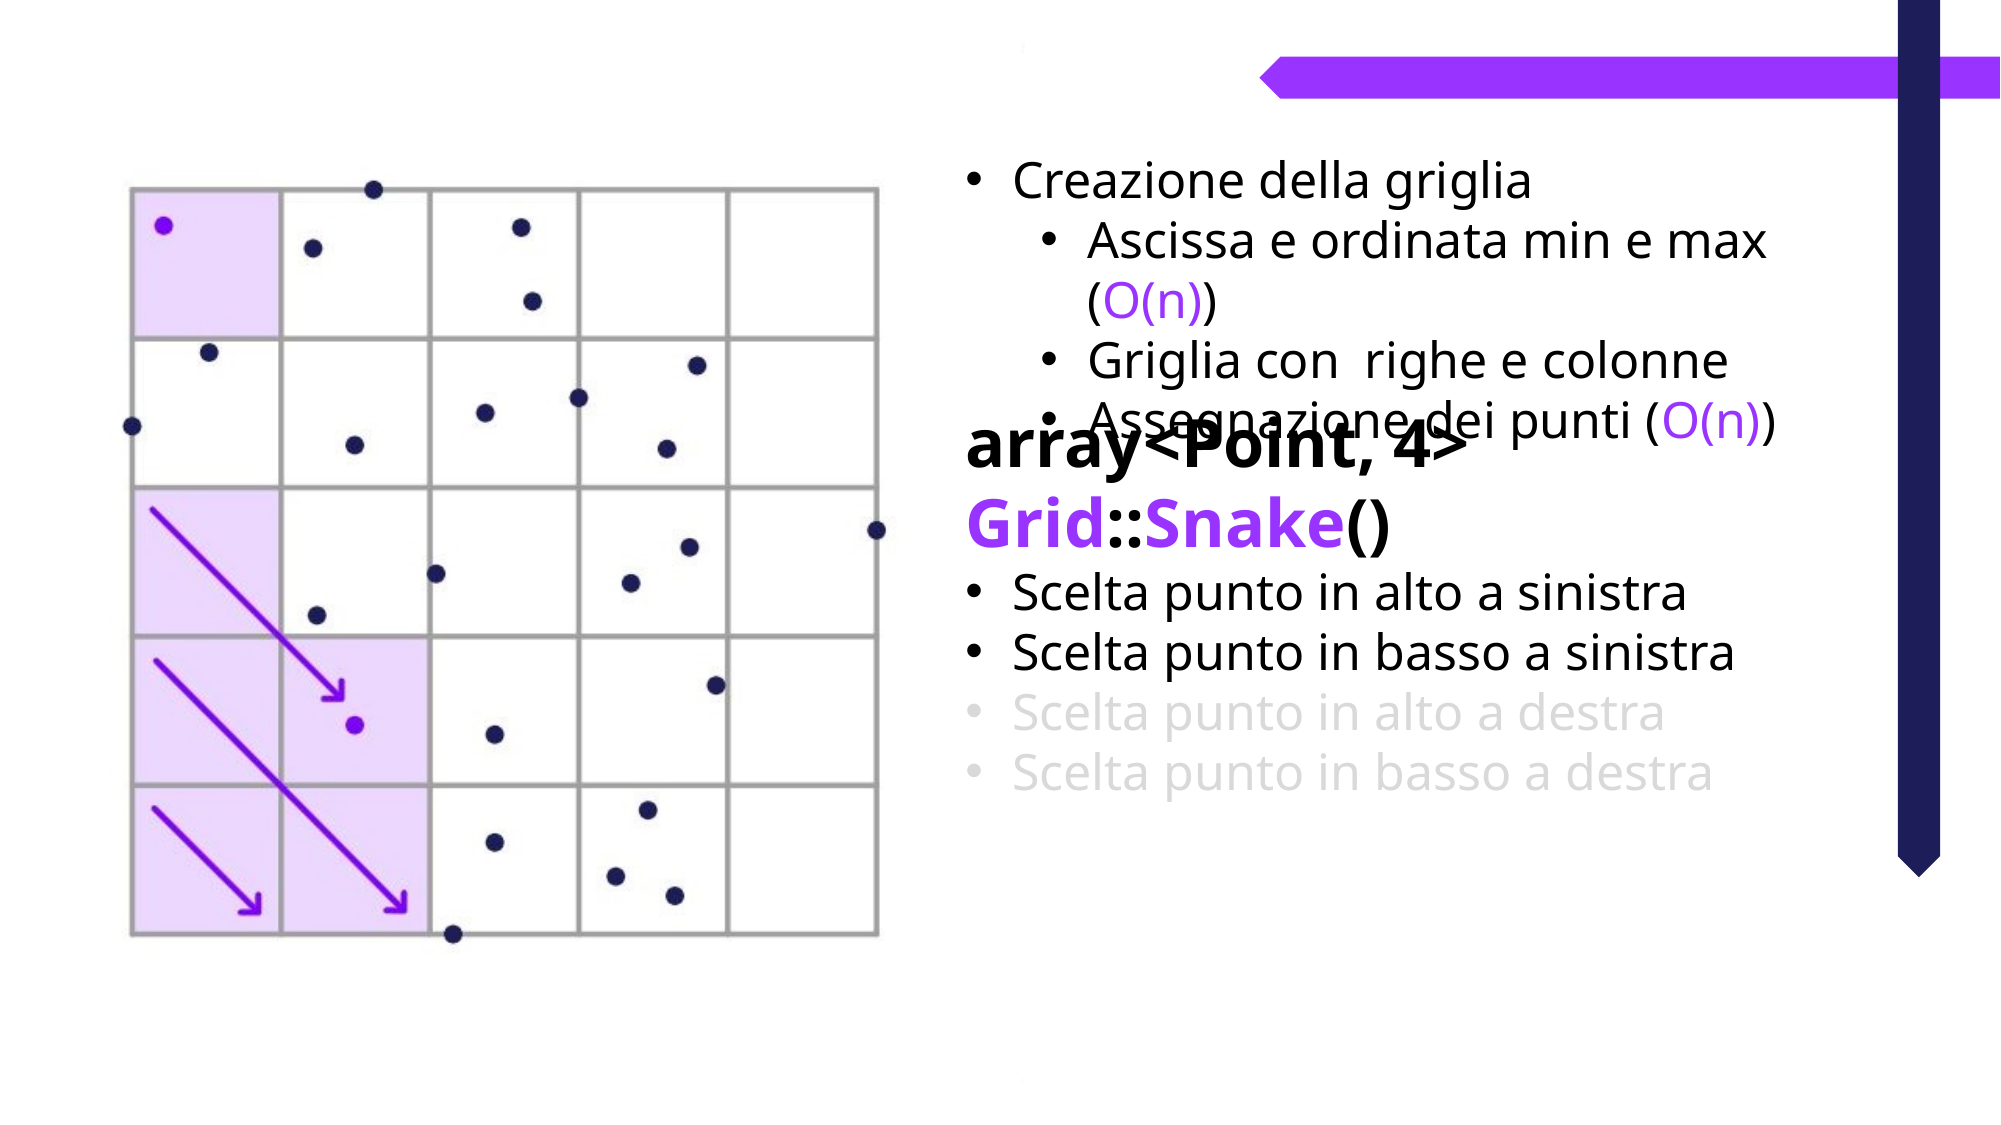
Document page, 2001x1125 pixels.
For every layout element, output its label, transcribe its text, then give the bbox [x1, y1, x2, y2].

picture [0, 42, 1025, 1083]
text_box array<Point, 4> Grid::Snake() Scelta punto in alto a sinistra Scelta punto in basso a sinistra Scelta punto in alto a destra Scelta punto in basso a destra [1025, 393, 1851, 808]
text_box [1942, 55, 2000, 100]
text_box [1896, 0, 1942, 879]
text_box [1257, 55, 1896, 100]
